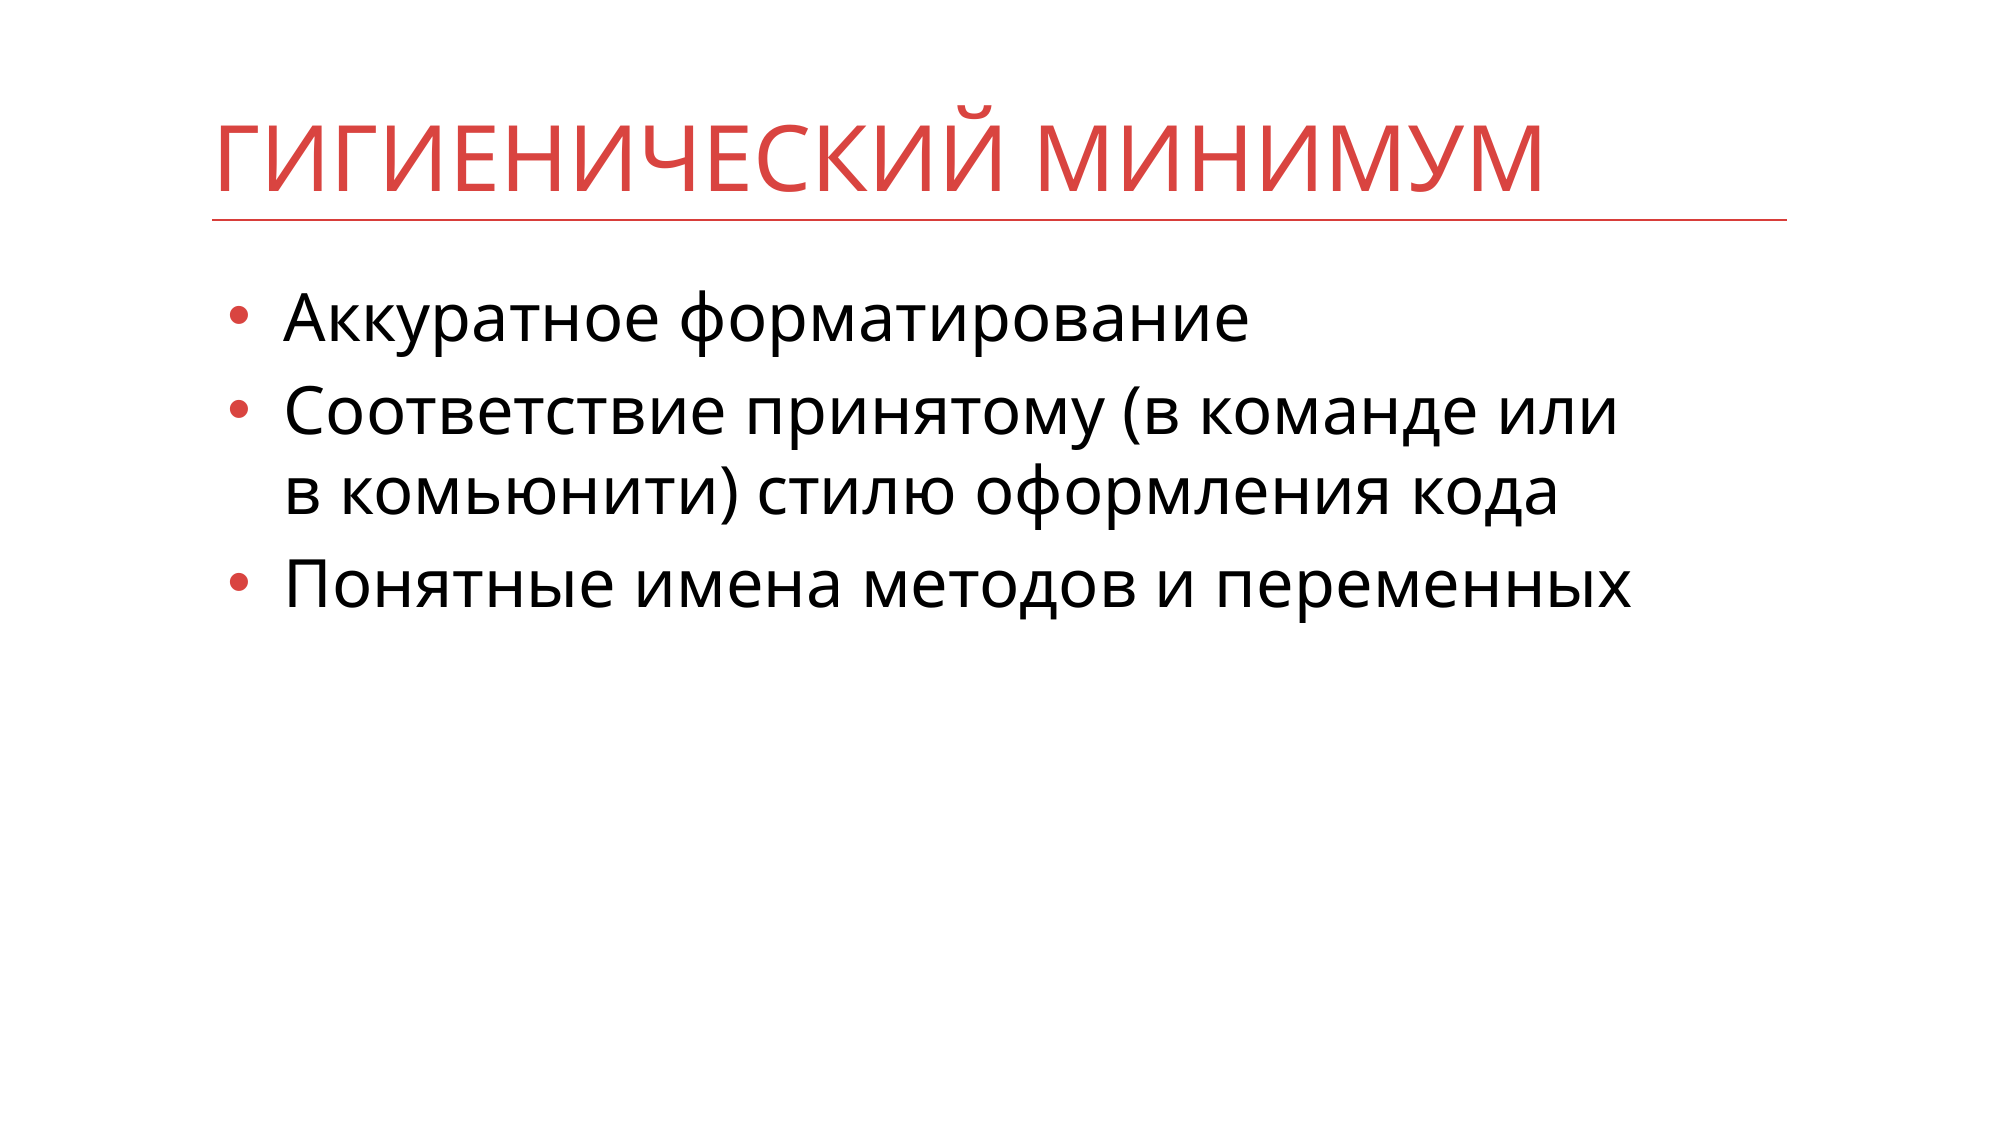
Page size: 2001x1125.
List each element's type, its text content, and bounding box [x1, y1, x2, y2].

list Аккуратное форматирование Соответствие принятому (в команде или в комьюнити) стилю оформления кода Понятные имена методов и переменных [212, 267, 1788, 1035]
title Гигиенический минимум [212, 90, 1788, 220]
